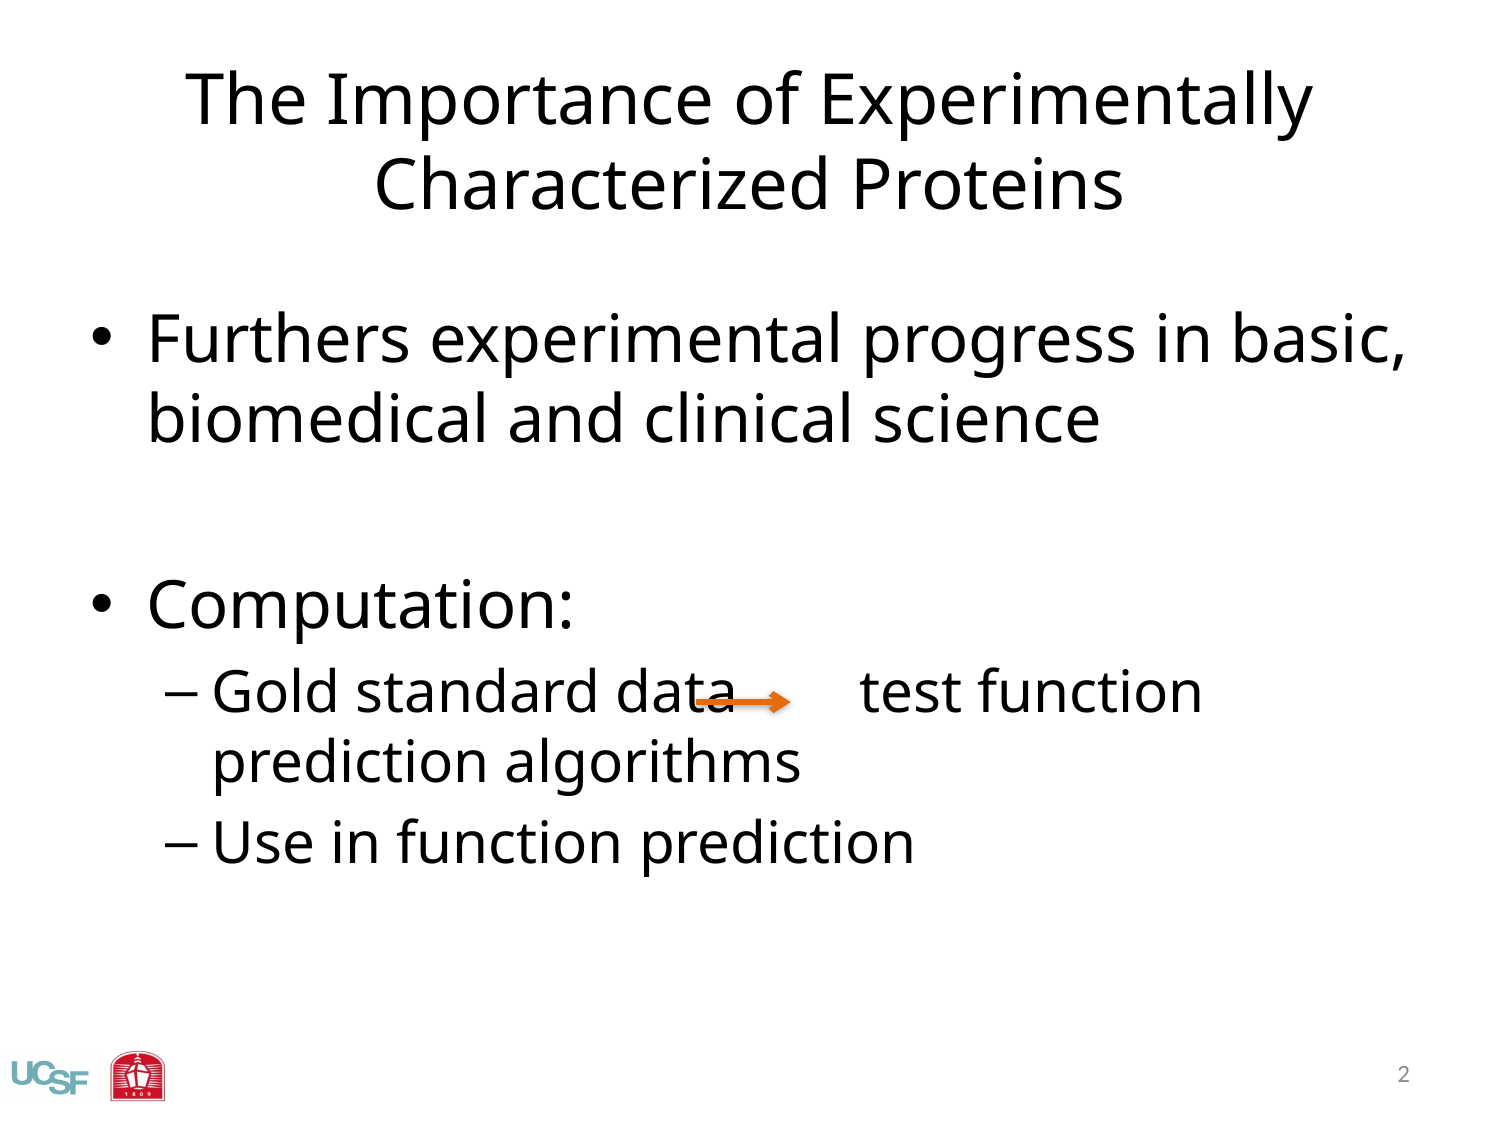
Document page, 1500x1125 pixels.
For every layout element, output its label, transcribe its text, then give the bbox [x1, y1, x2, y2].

title The Importance of Experimentally Characterized Proteins [75, 45, 1425, 233]
slide_number 2 [1074, 1042, 1425, 1103]
list Furthers experimental progress in basic, biomedical and clinical science Computation: Gold standard data test function prediction algorithms Use in function prediction [75, 288, 1425, 1005]
picture [0, 1040, 175, 1108]
